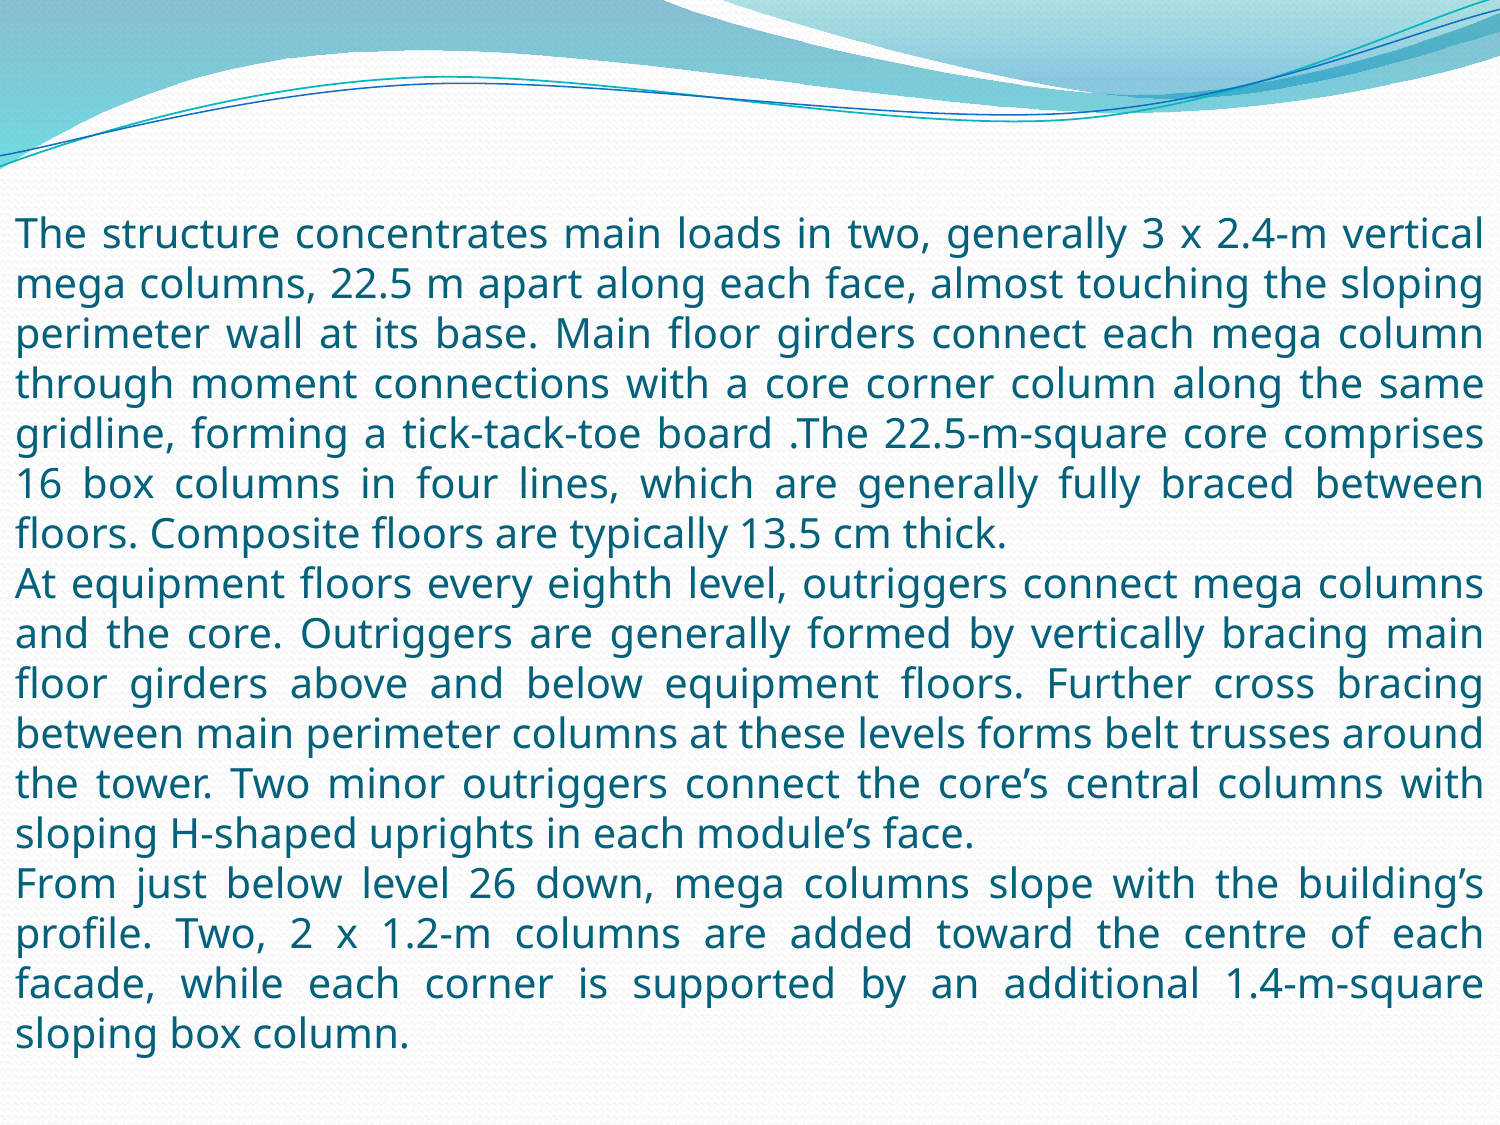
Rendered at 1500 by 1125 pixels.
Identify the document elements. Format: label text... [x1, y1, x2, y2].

text_box The structure concentrates main loads in two, generally 3 x 2.4-m vertical mega columns, 22.5 m apart along each face, almost touching the sloping perimeter wall at its base. Main floor girders connect each mega column through moment connections with a core corner column along the same gridline, forming a tick-tack-toe board .The 22.5-m-square core comprises 16 box columns in four lines, which are generally fully braced between floors. Composite floors are typically 13.5 cm thick. At equipment floors every eighth level, outriggers connect mega columns and the core. Outriggers are generally formed by vertically bracing main floor girders above and below equipment floors. Further cross bracing between main perimeter columns at these levels forms belt trusses around the tower. Two minor outriggers connect the core’s central columns with sloping H-shaped uprights in each module’s face. From just below level 26 down, mega columns slope with the building’s profile. Two, 2 x 1.2-m columns are added toward the centre of each facade, while each corner is supported by an additional 1.4-m-square sloping box column. [0, 199, 1500, 1065]
